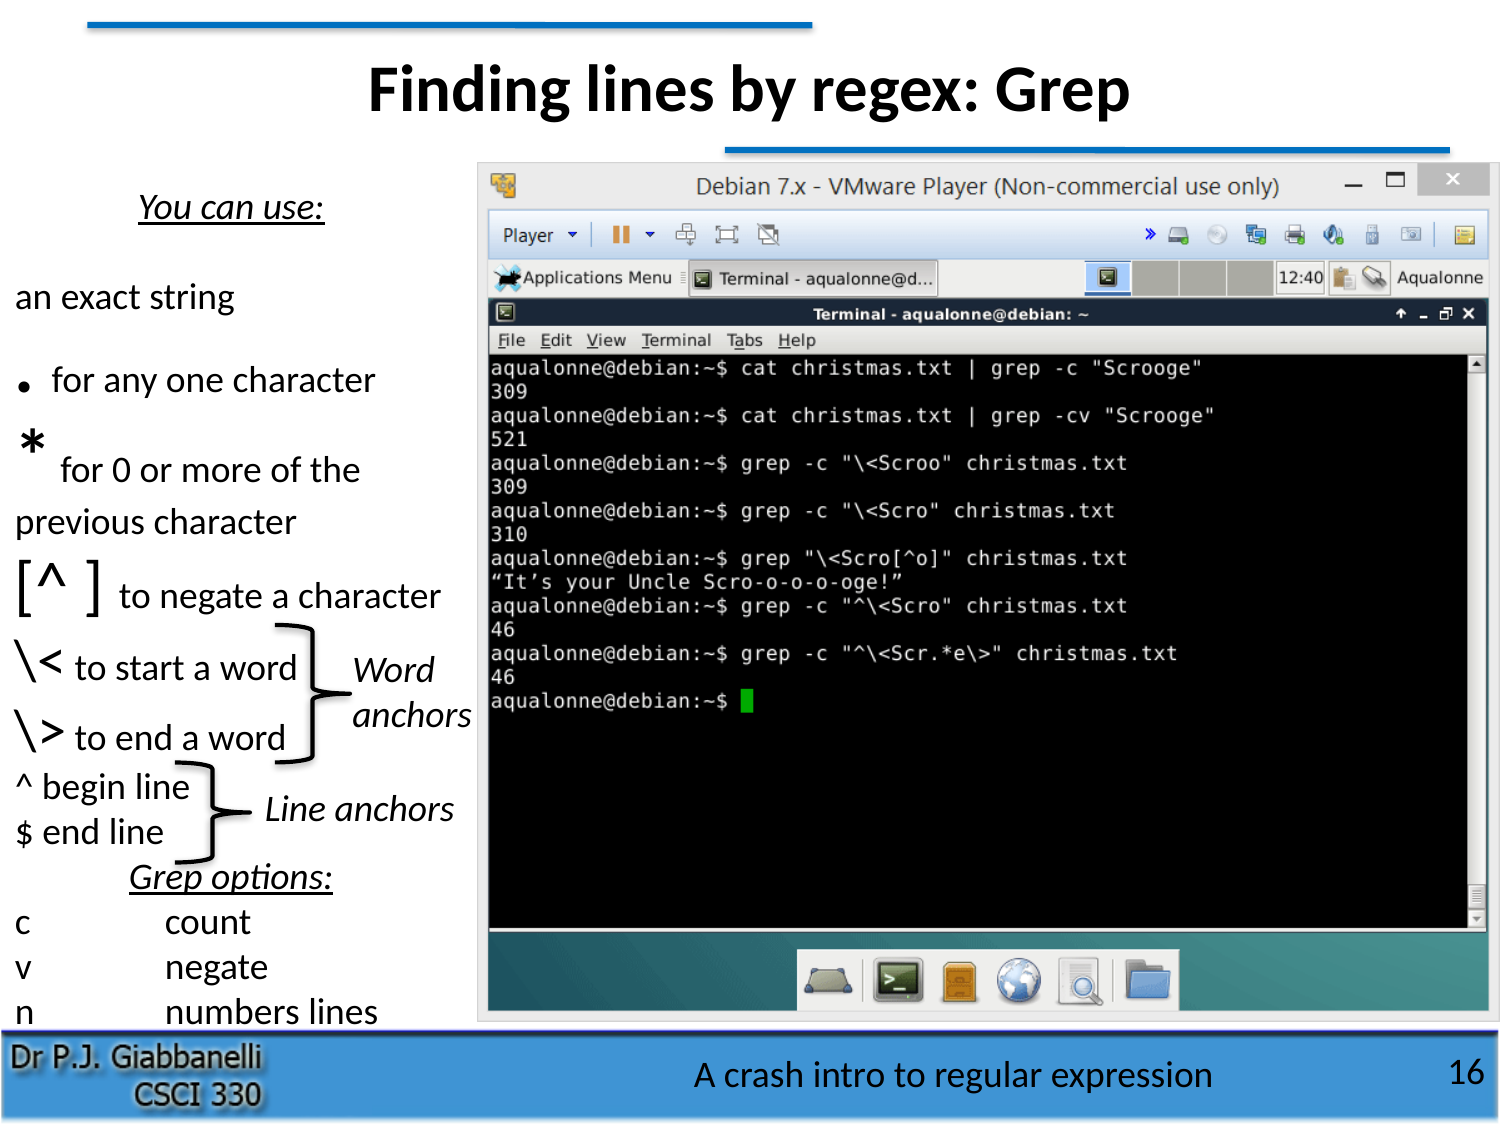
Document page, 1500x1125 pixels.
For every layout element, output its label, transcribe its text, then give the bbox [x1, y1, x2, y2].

text_box Word anchors [337, 637, 470, 743]
picture [0, 1026, 1500, 1125]
text_box Finding lines by regex: Grep [0, 37, 1500, 133]
text_box [274, 622, 353, 765]
text_box [174, 760, 249, 865]
text_box Line anchors [249, 776, 470, 837]
text_box You can use: an exact string . for any one character * for 0 or more of the previous character [^ ] to negate a character \< to start a word \> to end a word ^ begin line $ end line Grep options: c count v negate n numbers lines [0, 174, 463, 1025]
picture [477, 162, 1500, 1022]
